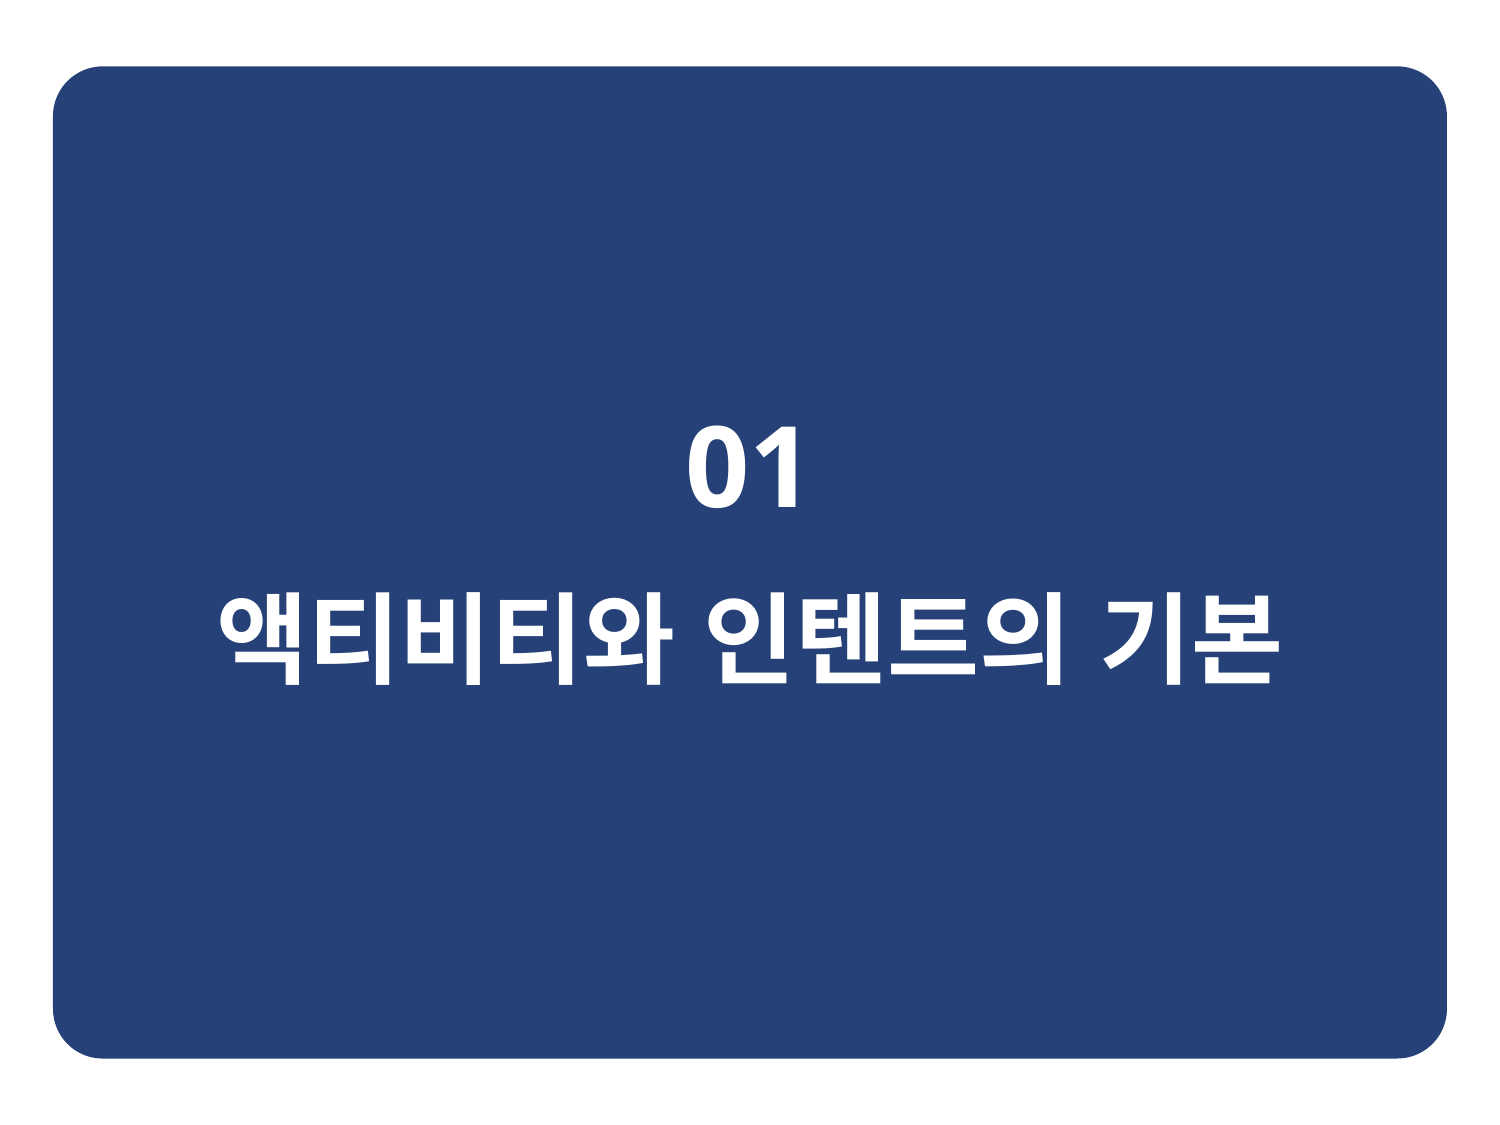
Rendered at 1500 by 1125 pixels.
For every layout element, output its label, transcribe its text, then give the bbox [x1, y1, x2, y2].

list 01 [117, 385, 1383, 540]
list 액티비티와 인텐트의 기본 [117, 559, 1383, 715]
